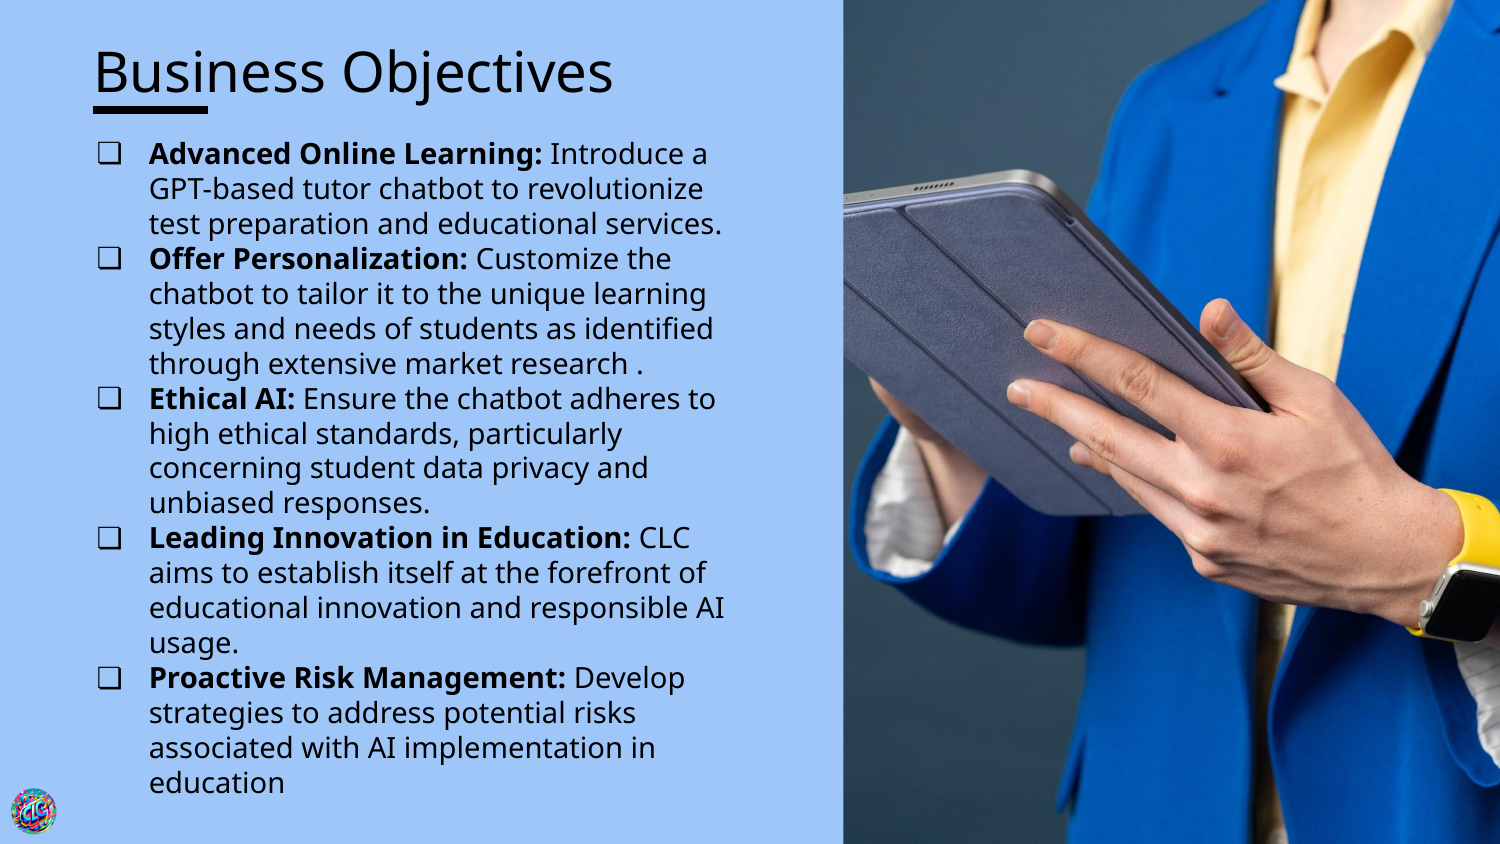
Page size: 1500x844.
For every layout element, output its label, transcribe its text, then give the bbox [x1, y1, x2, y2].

picture [10, 788, 57, 835]
text_box [843, 0, 1500, 844]
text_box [93, 22, 751, 111]
text_box Advanced Online Learning: Introduce a GPT-based tutor chatbot to revolutionize test preparation and educational services. Offer Personalization: Customize the chatbot to tailor it to the unique learning styles and needs of students as identified through extensive market research . Ethical AI: Ensure the chatbot adheres to high ethical standards, particularly concerning student data privacy and unbiased responses. Leading Innovation in Education: CLC aims to establish itself at the forefront of educational innovation and responsible AI usage. Proactive Risk Management: Develop strategies to address potential risks associated with AI implementation in education [58, 120, 750, 795]
